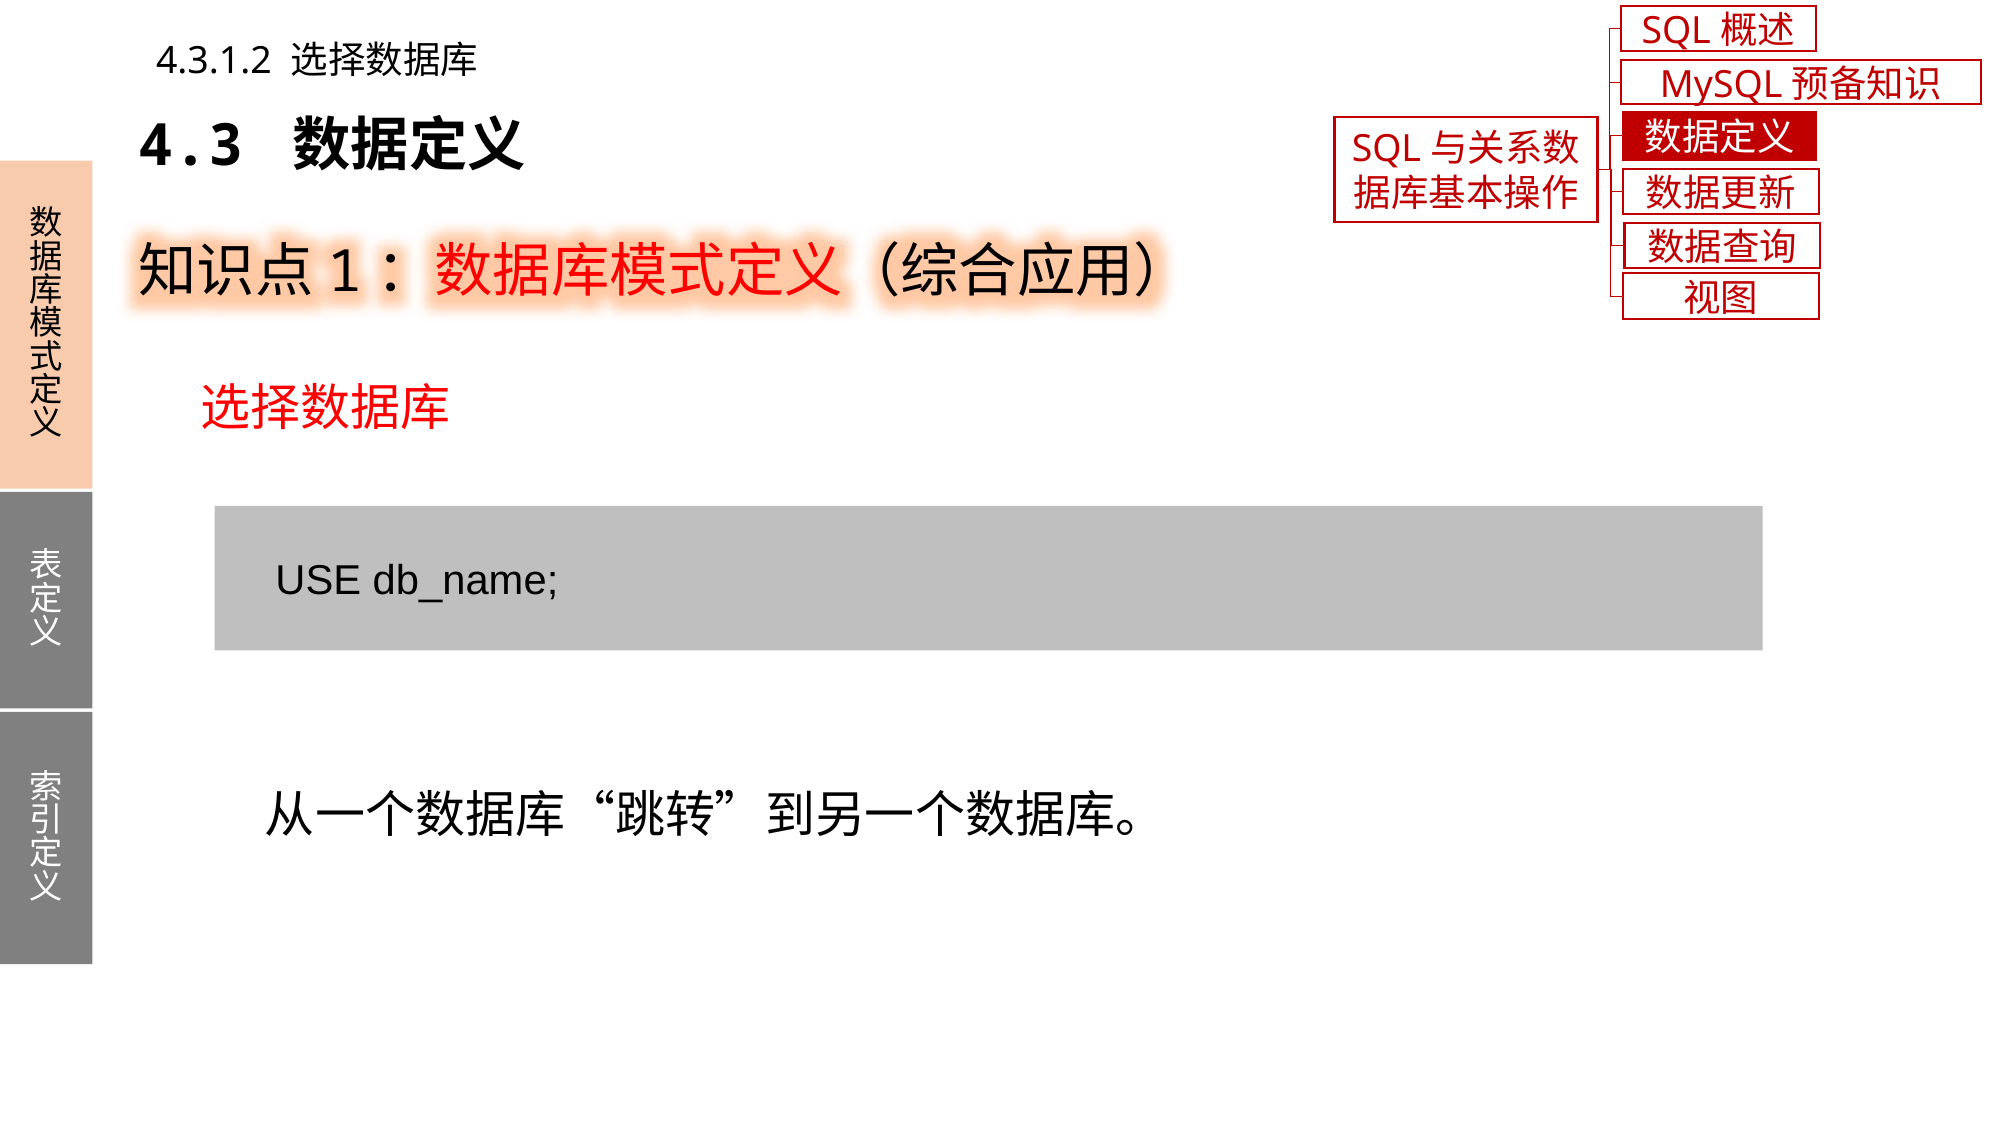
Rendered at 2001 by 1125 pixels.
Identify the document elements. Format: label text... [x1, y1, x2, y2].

text_box 数据定义 [1622, 111, 1817, 161]
text_box 数据更新 [1623, 168, 1820, 215]
text_box 知识点1：数据库模式定义（综合应用） [120, 153, 1333, 157]
text_box 从表或视图中删除数据 [118, 170, 1949, 335]
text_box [1597, 82, 1621, 135]
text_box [0, 160, 93, 965]
text_box 视图 [1622, 272, 1820, 320]
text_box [1597, 169, 1623, 297]
text_box 数据查询 [1623, 222, 1821, 269]
text_box 知识点1：数据库模式定义（综合应用） [120, 172, 1945, 329]
text_box 从一个数据库“跳转”到另一个数据库。 [250, 775, 1180, 850]
text_box MySQL预备知识 [1621, 59, 1982, 105]
text_box 4.3 数据定义 [120, 97, 1568, 153]
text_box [1597, 28, 1621, 82]
text_box 4.3.1.2 选择数据库 [141, 28, 493, 89]
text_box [1597, 135, 1623, 169]
text_box 选择数据库 [186, 350, 1827, 443]
text_box USE db_name; [214, 505, 1764, 652]
text_box SQL与关系数据库基本操作 [1333, 116, 1597, 223]
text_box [114, 166, 1954, 339]
text_box SQL概述 [1620, 5, 1817, 52]
